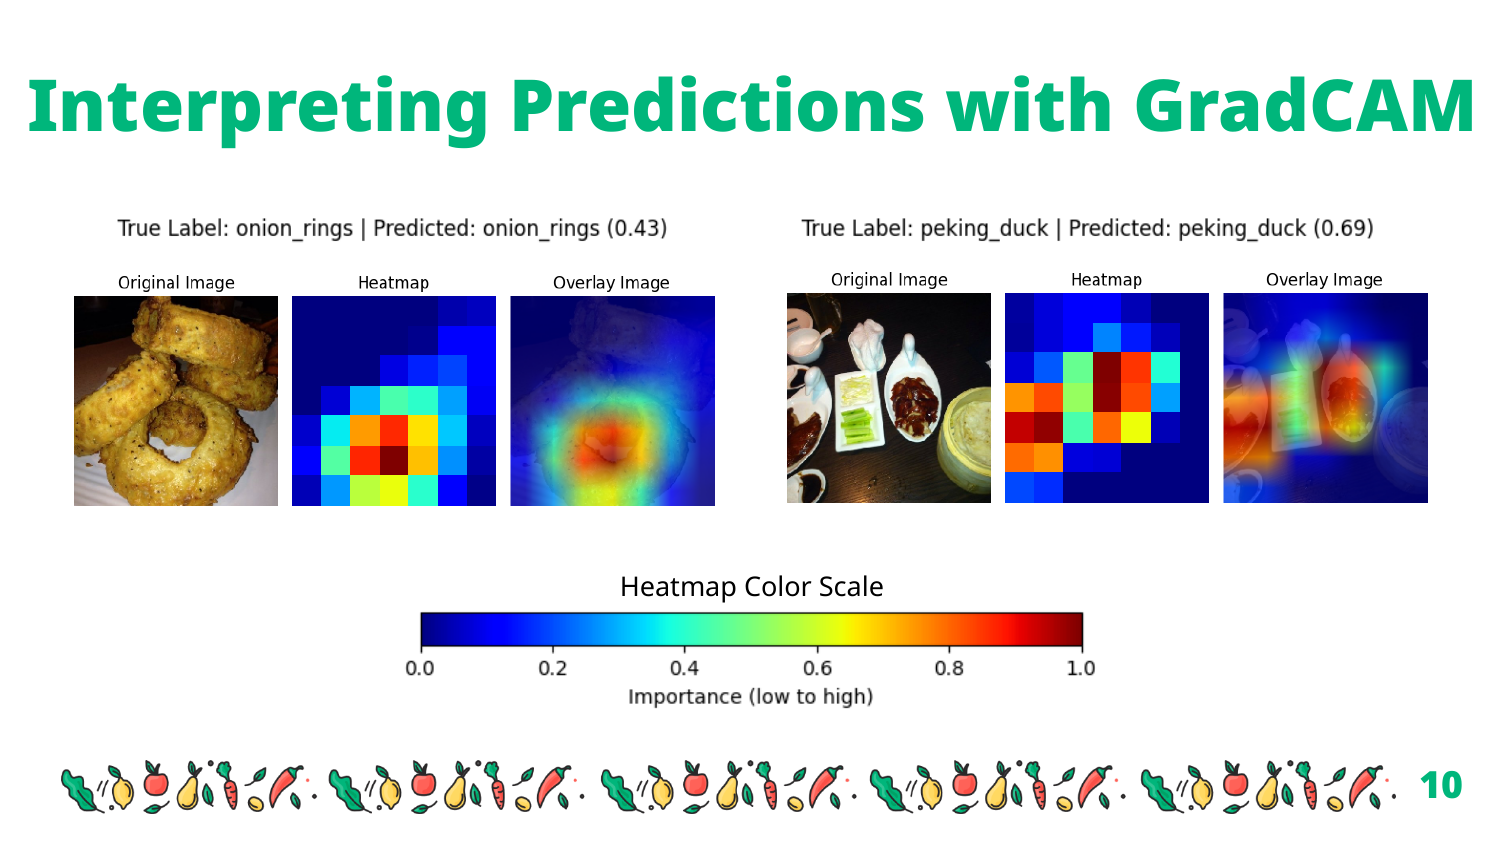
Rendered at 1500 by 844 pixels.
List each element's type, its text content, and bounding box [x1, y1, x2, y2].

picture [777, 206, 1436, 255]
picture [63, 206, 739, 255]
picture [61, 760, 1388, 814]
title Interpreting Predictions with GradCAM [12, 34, 1500, 173]
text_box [182, 554, 1318, 721]
picture [63, 260, 723, 515]
picture [777, 263, 1436, 513]
slide_number 8 [1388, 754, 1479, 819]
